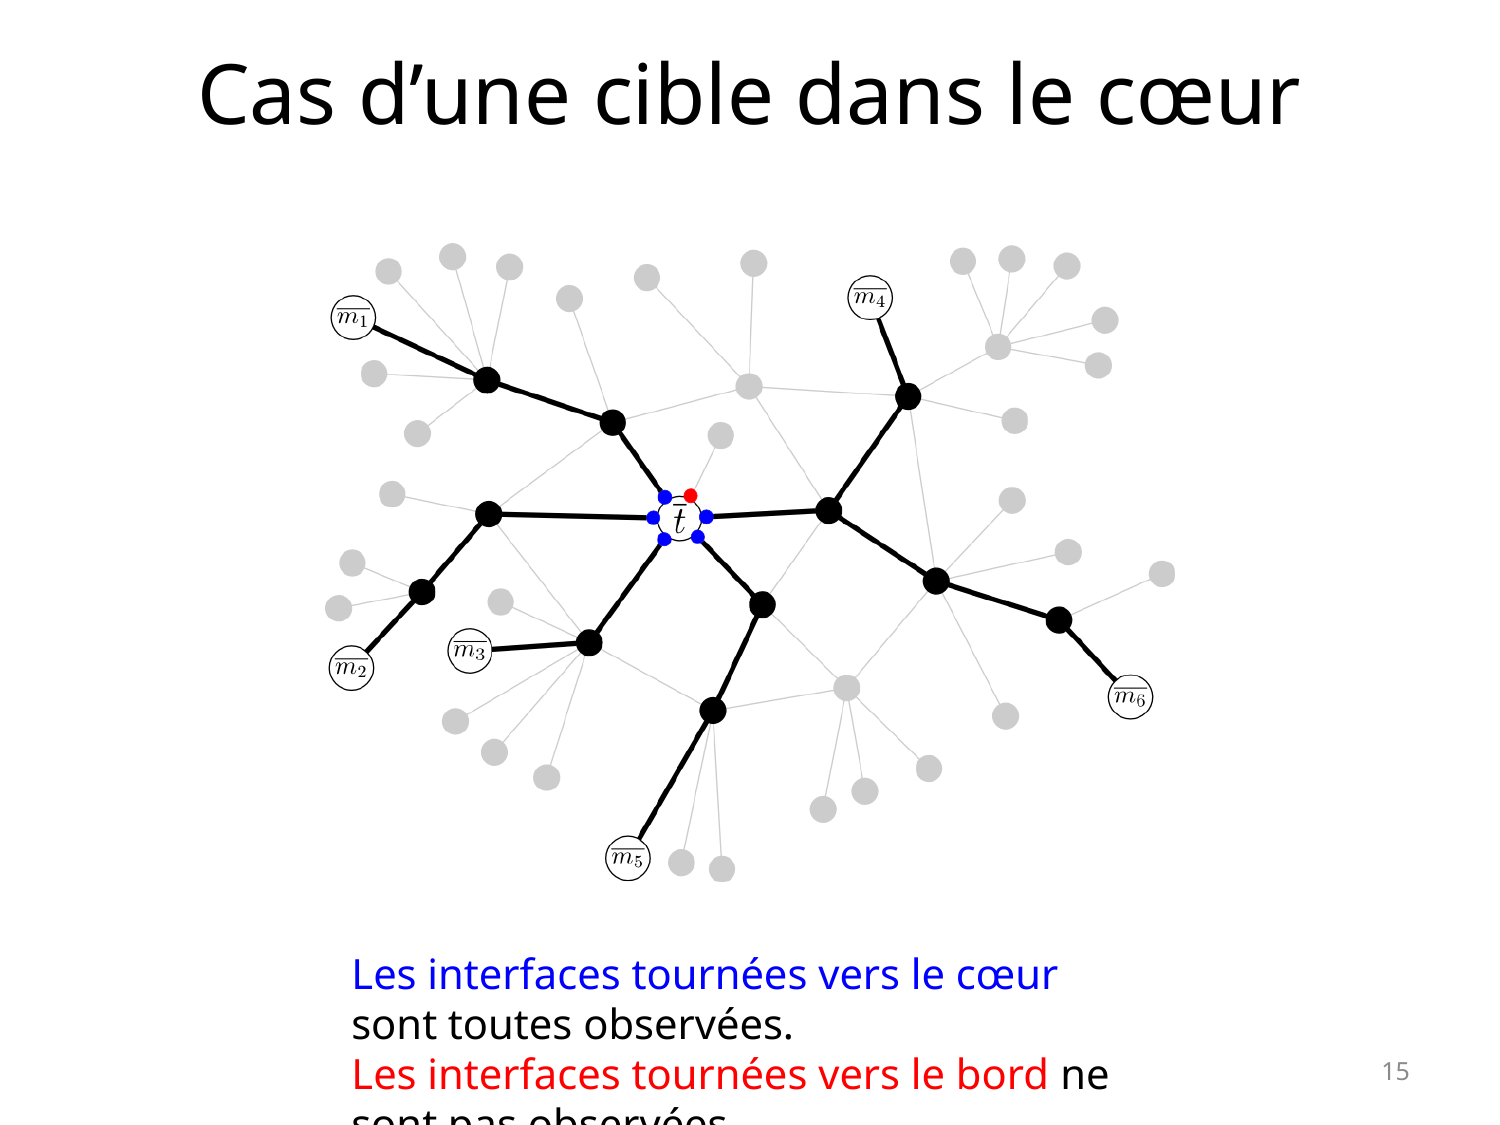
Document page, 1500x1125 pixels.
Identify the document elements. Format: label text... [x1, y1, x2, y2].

slide_number 15 [1074, 1042, 1425, 1103]
title Cas d’une cible dans le cœur [75, 0, 1425, 183]
picture [325, 243, 1175, 882]
text_box Les interfaces tournées vers le cœur sont toutes observées. Les interfaces tournées vers le bord ne sont pas observées. [336, 940, 1164, 1125]
